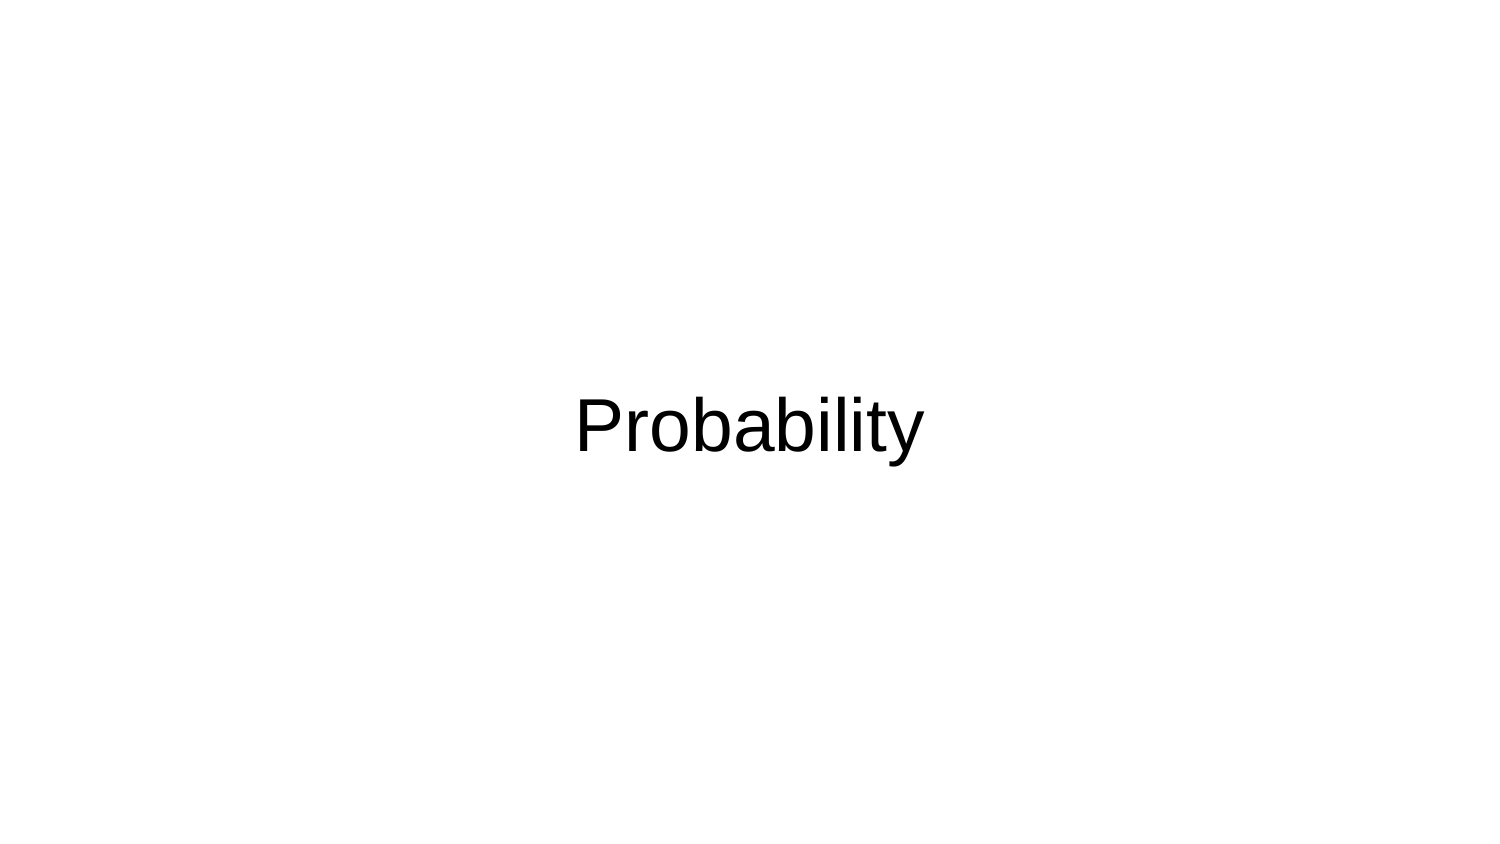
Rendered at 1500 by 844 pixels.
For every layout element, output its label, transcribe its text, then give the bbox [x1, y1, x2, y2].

title Probability [51, 352, 1449, 491]
